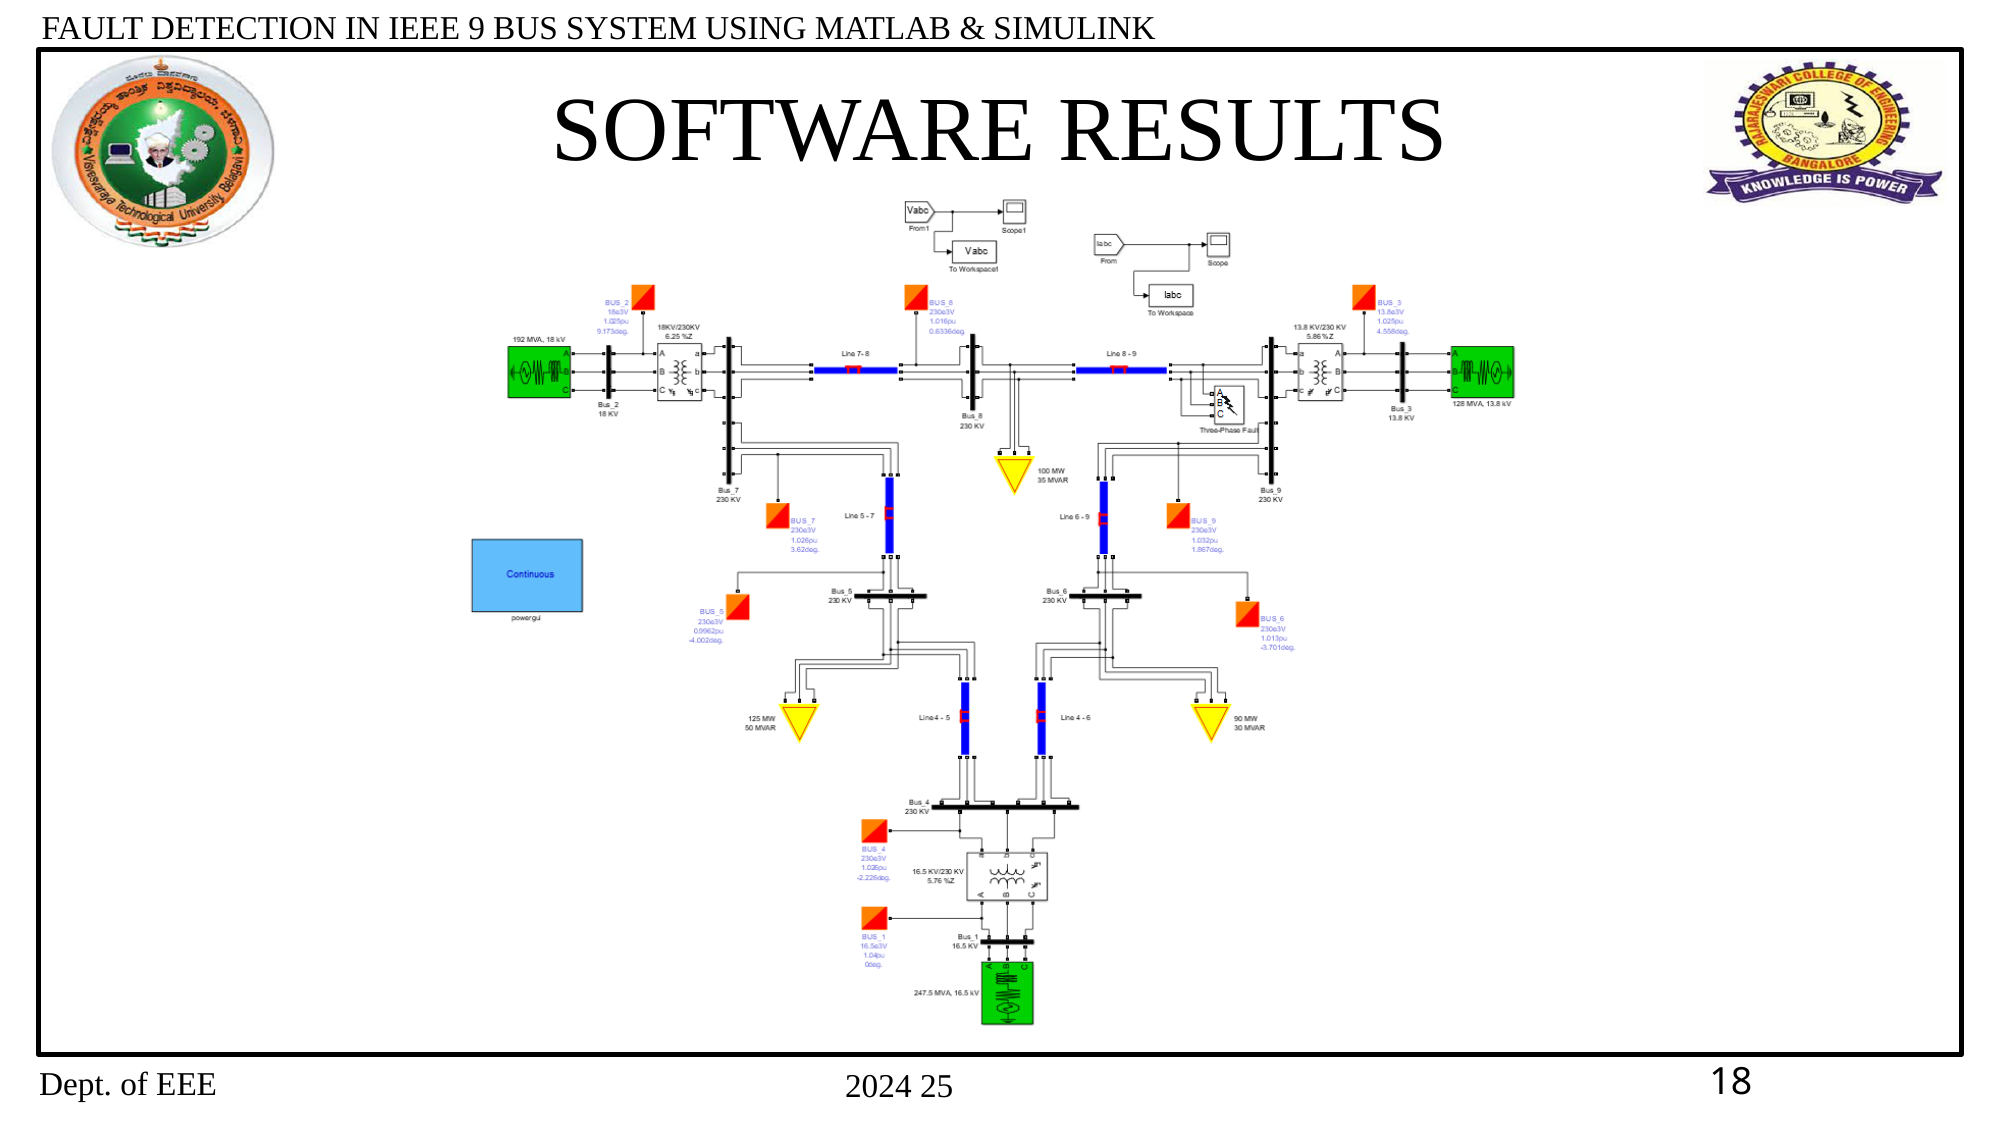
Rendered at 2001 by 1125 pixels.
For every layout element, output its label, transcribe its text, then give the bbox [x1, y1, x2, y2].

picture [51, 54, 275, 248]
picture [1703, 59, 1947, 206]
title SOFTWARE RESULTS [249, 81, 1750, 188]
picture [461, 186, 1539, 1028]
slide_number 18 [1505, 1050, 1956, 1110]
